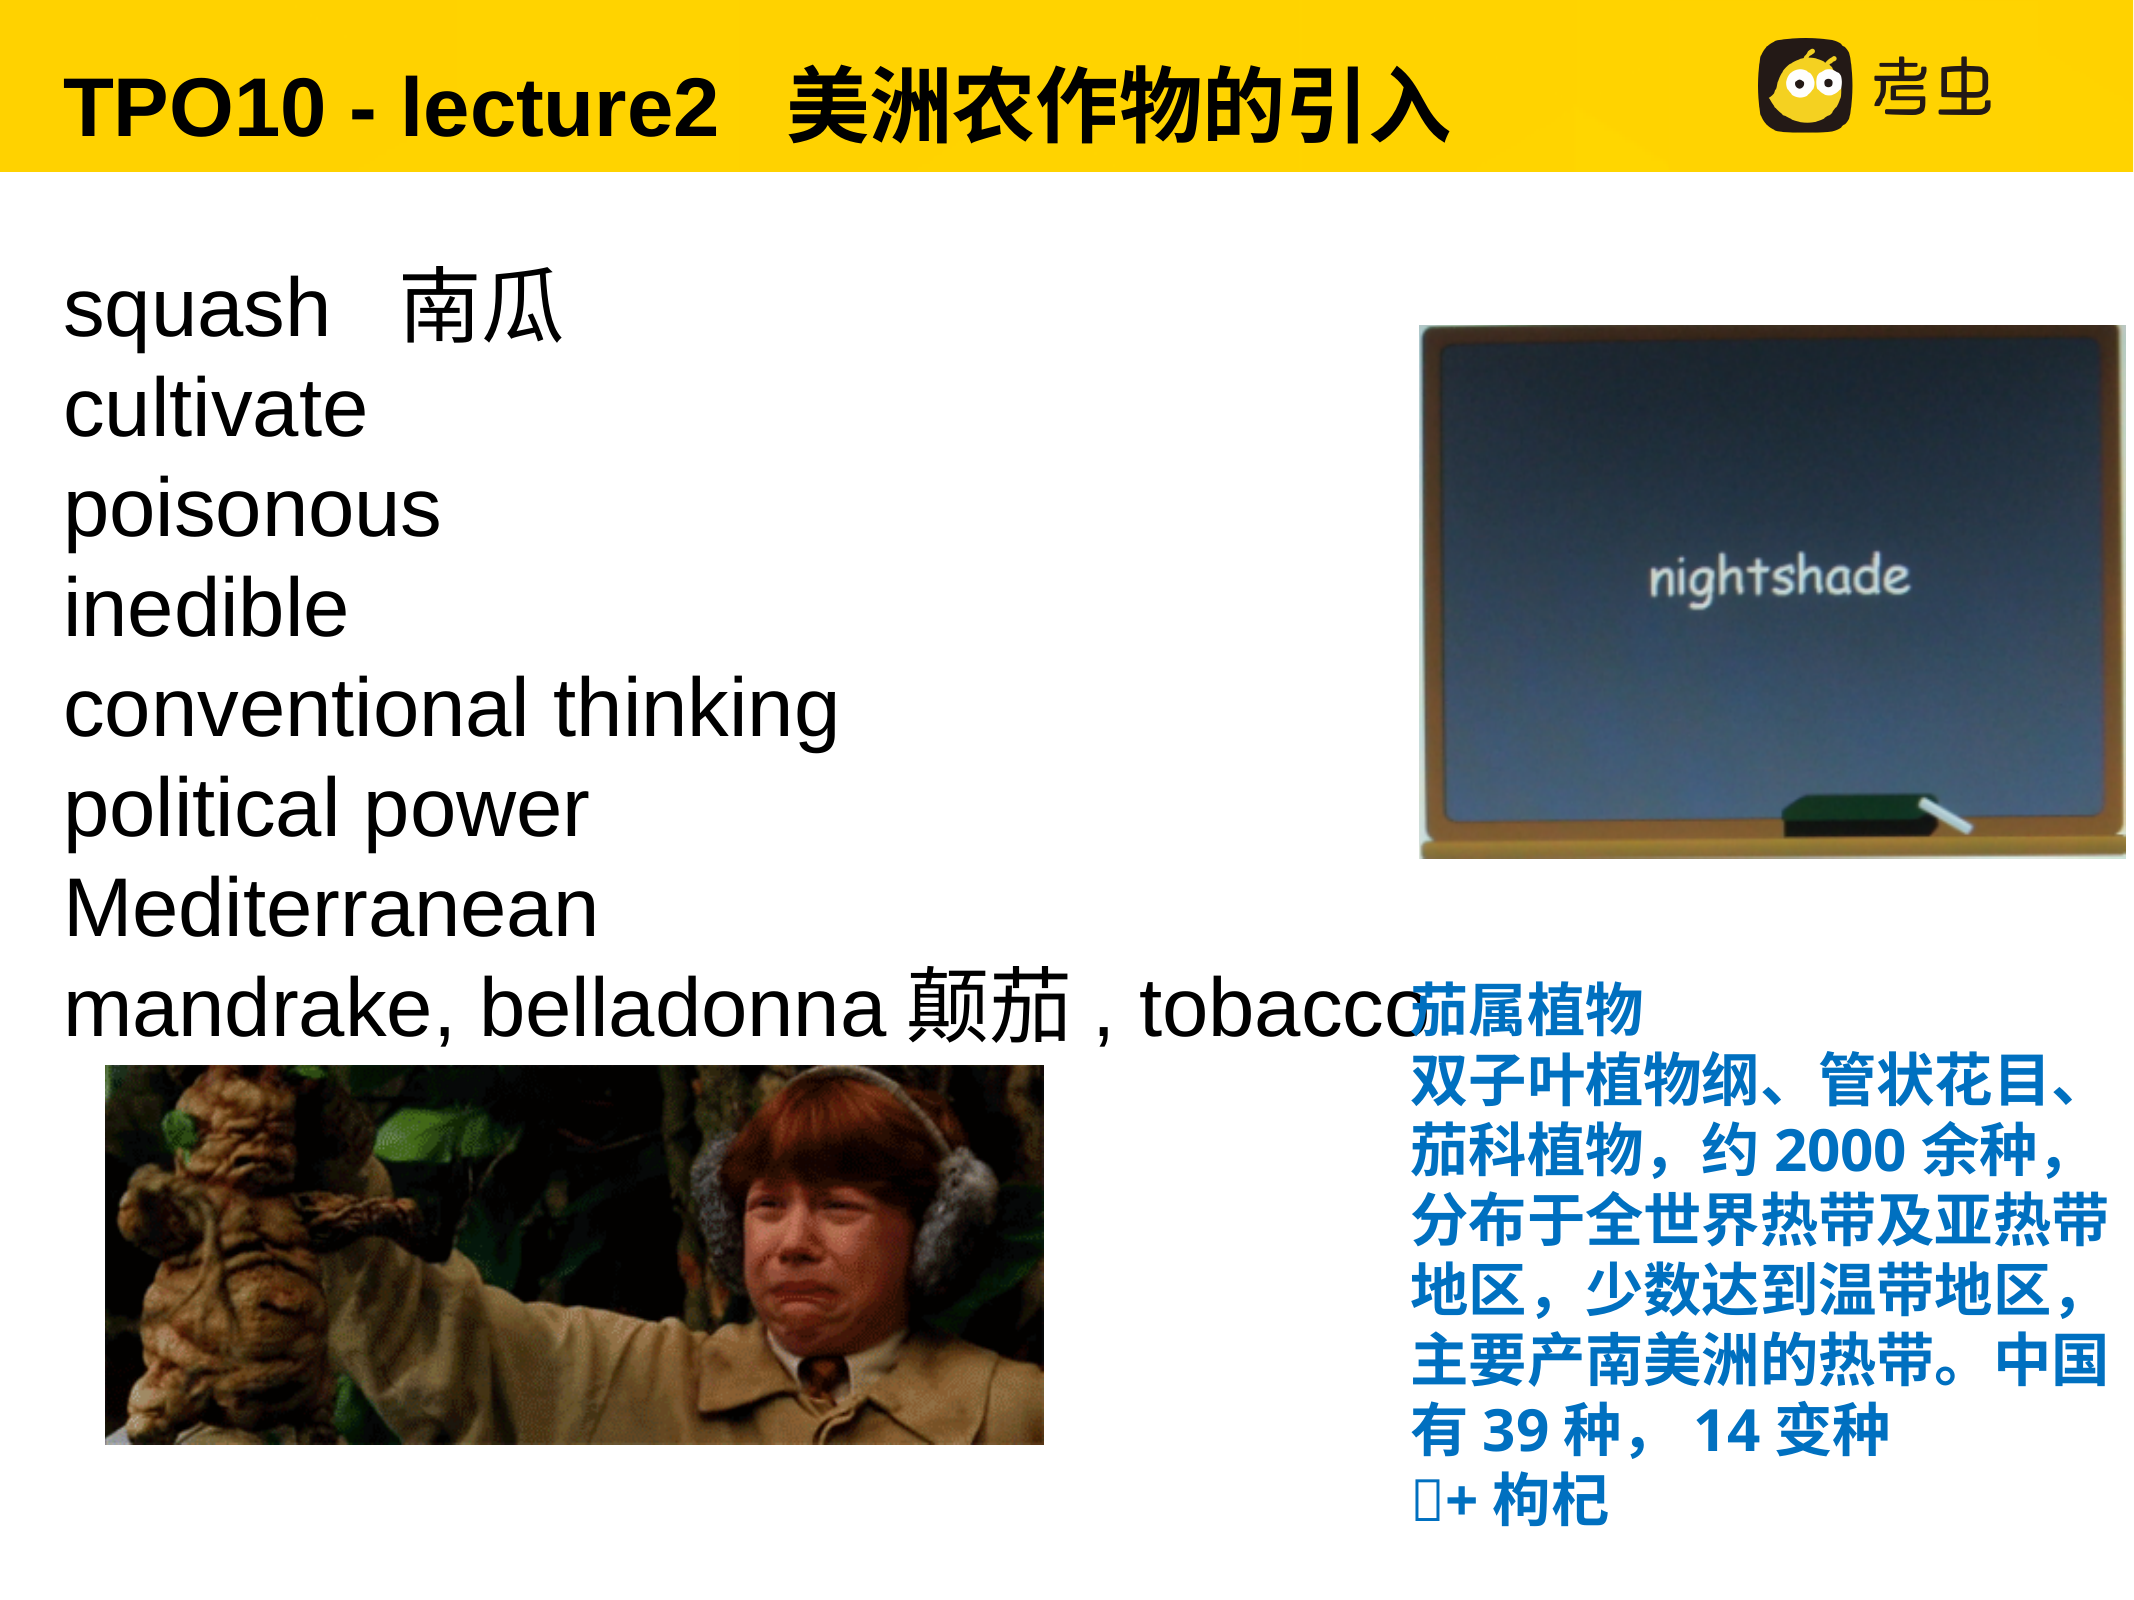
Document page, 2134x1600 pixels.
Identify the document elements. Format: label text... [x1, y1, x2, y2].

text_box 茄属植物 双子叶植物纲、管状花目、茄科植物，约2000余种，分布于全世界热带及亚热带地区，少数达到温带地区，主要产南美洲的热带。中国有39种，14变种 🍅+枸杞 [1402, 964, 2134, 1541]
picture [1758, 38, 1991, 133]
picture [105, 1064, 1045, 1445]
picture [1823, 0, 2134, 172]
picture [1419, 325, 2126, 859]
text_box TPO10 - lecture2 美洲农作物的引入 squash 南瓜 cultivate poisonous inedible conventional thinking political power Mediterranean mandrake, belladonna颠茄, tobacco [48, 45, 1823, 1060]
picture [0, 0, 1668, 172]
